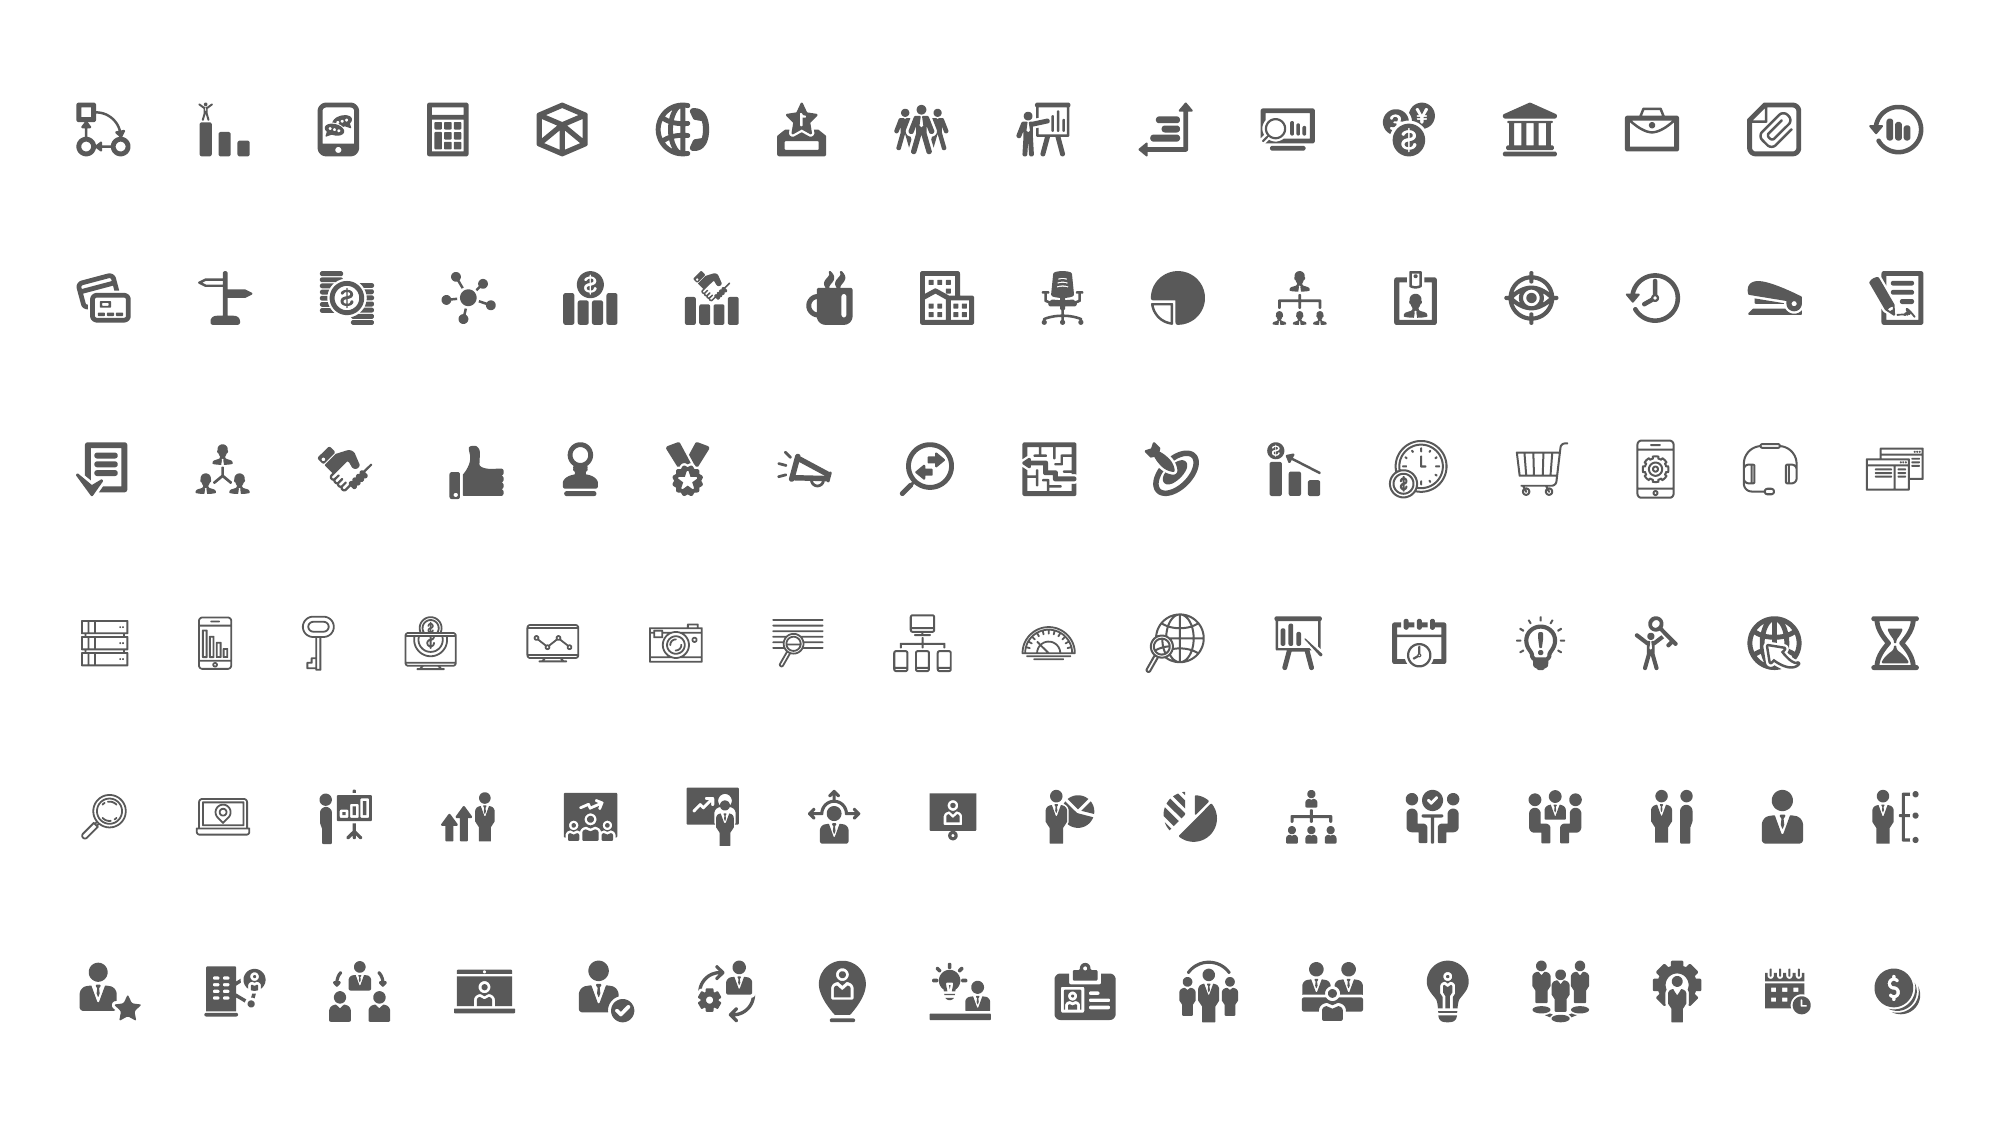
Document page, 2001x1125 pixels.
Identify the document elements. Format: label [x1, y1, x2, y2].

text_box [777, 450, 832, 488]
text_box [449, 445, 504, 500]
text_box [204, 966, 266, 1017]
text_box [777, 102, 827, 157]
text_box [1041, 271, 1084, 325]
text_box [76, 102, 131, 157]
text_box [929, 962, 991, 1021]
text_box [1761, 790, 1804, 844]
text_box [772, 619, 824, 668]
text_box [818, 960, 866, 1023]
text_box [562, 442, 598, 496]
text_box [1869, 271, 1924, 325]
text_box [453, 969, 516, 1014]
text_box [301, 615, 335, 671]
text_box [1394, 271, 1437, 325]
text_box [1022, 442, 1077, 496]
text_box [1865, 447, 1924, 491]
text_box [1260, 108, 1315, 151]
text_box [441, 271, 496, 324]
text_box [684, 271, 739, 325]
text_box [1163, 791, 1217, 842]
text_box [79, 962, 141, 1021]
text_box [1502, 102, 1557, 157]
text_box [920, 271, 975, 325]
text_box [1426, 960, 1469, 1023]
text_box [536, 102, 588, 157]
text_box [686, 787, 739, 846]
text_box [578, 960, 635, 1023]
text_box [1054, 962, 1116, 1020]
text_box [195, 444, 250, 495]
text_box [1138, 102, 1193, 157]
text_box [198, 616, 233, 670]
text_box [1274, 616, 1323, 671]
text_box [1747, 102, 1802, 157]
text_box [1652, 960, 1702, 1023]
text_box [319, 789, 372, 845]
text_box [806, 271, 853, 325]
text_box [195, 798, 251, 836]
text_box [198, 102, 250, 157]
text_box [1869, 104, 1924, 155]
text_box [808, 789, 861, 844]
text_box [1045, 789, 1095, 844]
text_box [198, 271, 253, 325]
text_box [1634, 616, 1678, 671]
text_box [929, 793, 977, 841]
text_box [329, 961, 391, 1022]
text_box [1382, 102, 1435, 157]
text_box [1267, 442, 1321, 496]
text_box [1625, 273, 1681, 323]
text_box [1515, 442, 1569, 496]
text_box [1872, 789, 1919, 844]
text_box [649, 623, 703, 663]
text_box [76, 442, 128, 496]
text_box [563, 792, 618, 841]
text_box [526, 624, 580, 663]
text_box [1516, 616, 1566, 671]
text_box [1504, 271, 1559, 325]
text_box [76, 273, 131, 323]
text_box [1871, 616, 1919, 671]
text_box [317, 102, 360, 157]
text_box [1388, 439, 1448, 499]
text_box [1016, 102, 1071, 157]
text_box [1624, 107, 1680, 152]
text_box [1392, 618, 1447, 668]
text_box [894, 104, 949, 155]
text_box [1021, 626, 1076, 661]
text_box [697, 960, 756, 1023]
text_box [319, 271, 374, 325]
text_box [1301, 962, 1364, 1021]
text_box [893, 614, 952, 673]
text_box [1272, 271, 1327, 325]
text_box [1651, 789, 1693, 844]
text_box [1144, 442, 1199, 496]
text_box [1636, 439, 1675, 499]
text_box [81, 620, 129, 667]
text_box [1286, 790, 1337, 844]
text_box [1747, 616, 1802, 671]
text_box [655, 102, 710, 157]
text_box [1532, 960, 1590, 1023]
text_box [899, 442, 955, 496]
text_box [1528, 790, 1582, 844]
text_box [1747, 281, 1802, 316]
text_box [81, 794, 127, 840]
text_box [1145, 613, 1205, 673]
text_box [1874, 968, 1921, 1015]
text_box [317, 446, 373, 492]
text_box [441, 792, 495, 842]
text_box [563, 271, 618, 325]
text_box [1150, 271, 1205, 325]
text_box [1742, 443, 1798, 496]
text_box [427, 102, 469, 157]
text_box [1405, 789, 1460, 844]
text_box [1765, 968, 1811, 1015]
text_box [1179, 960, 1239, 1023]
text_box [404, 616, 457, 671]
text_box [666, 442, 710, 496]
